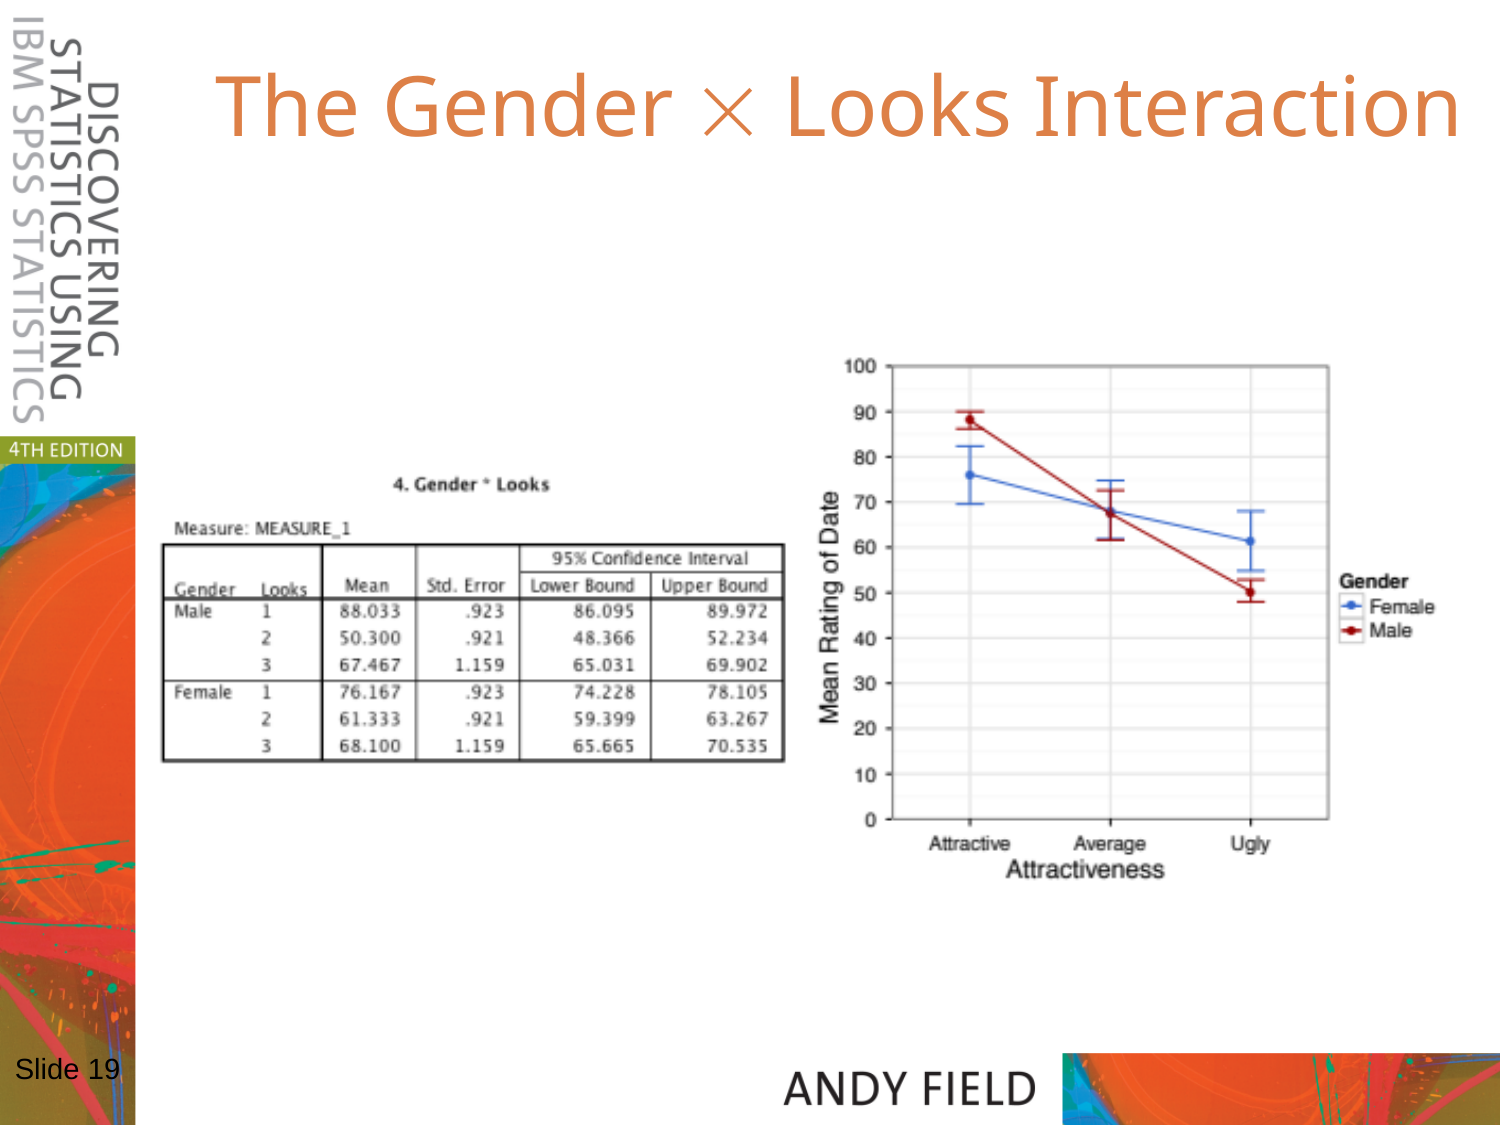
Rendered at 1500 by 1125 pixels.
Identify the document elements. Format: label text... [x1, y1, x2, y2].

slide_number Slide 19 [0, 1042, 141, 1103]
picture [146, 335, 1475, 899]
title The Gender  Looks Interaction [179, 39, 1500, 167]
